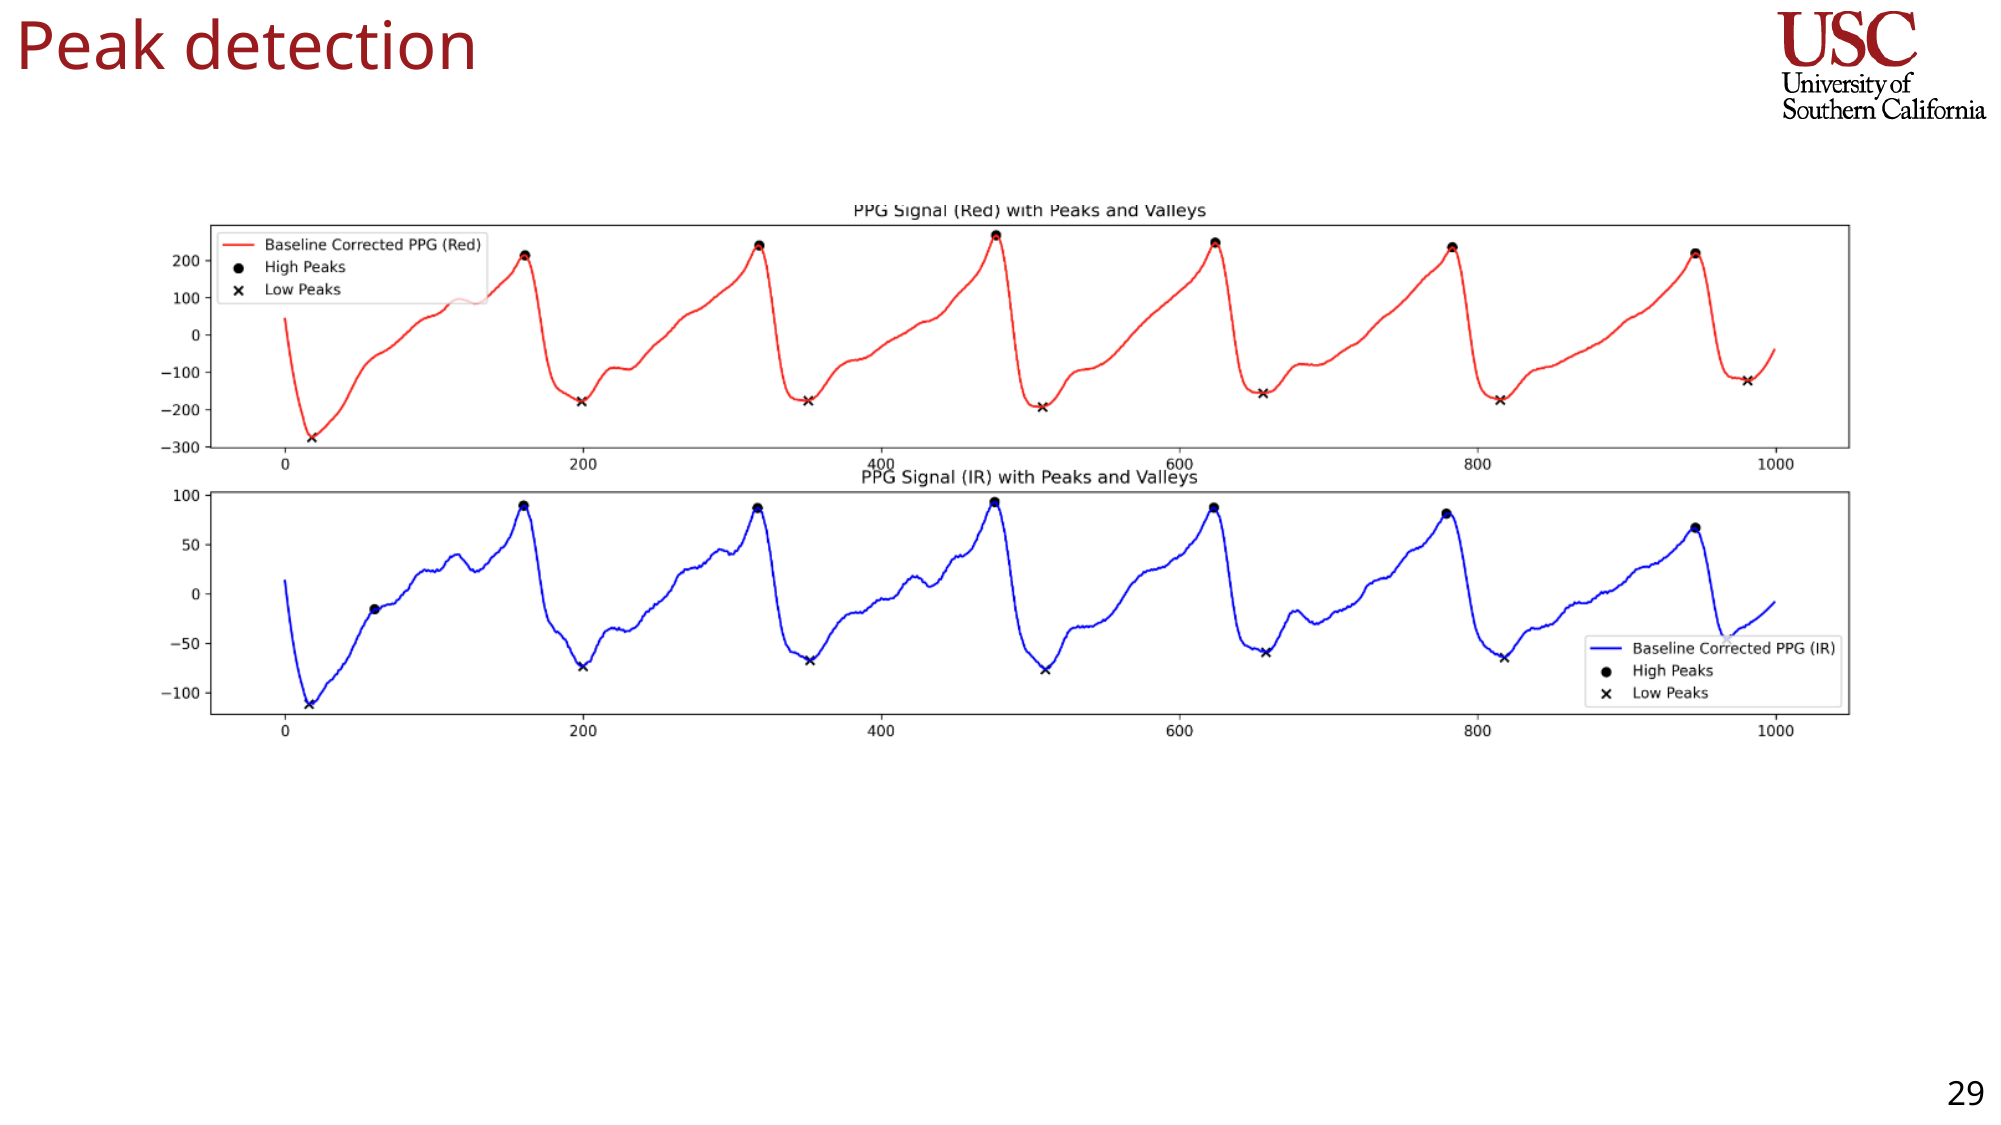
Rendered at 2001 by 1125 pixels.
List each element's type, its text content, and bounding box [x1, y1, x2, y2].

slide_number 29 [1915, 1065, 2000, 1125]
title Peak detection [0, 0, 1725, 96]
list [137, 205, 1863, 755]
picture [1769, 0, 1992, 130]
